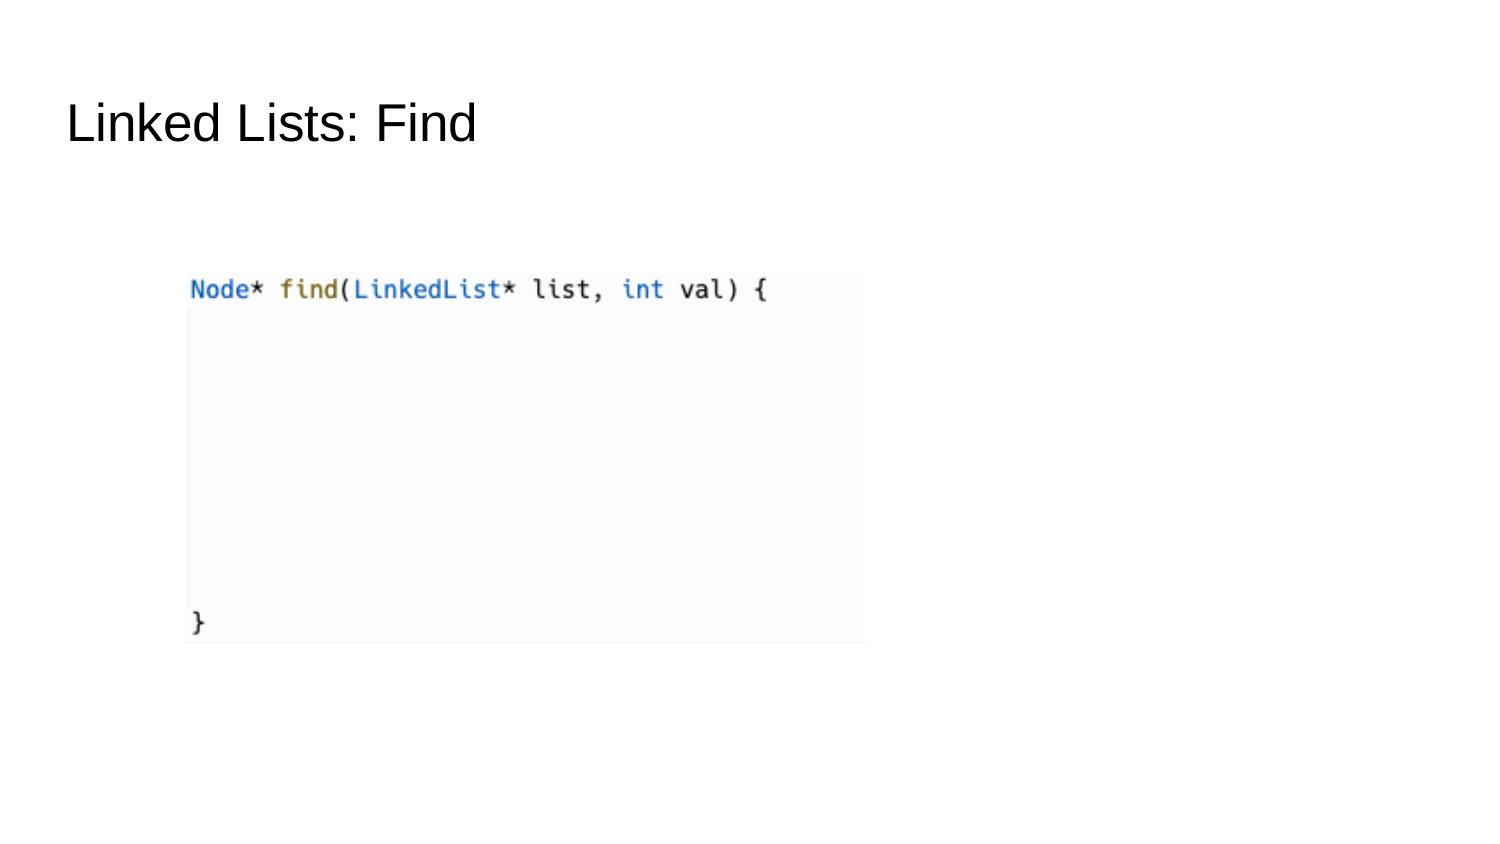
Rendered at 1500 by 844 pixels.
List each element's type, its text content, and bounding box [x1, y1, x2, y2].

picture [186, 272, 865, 644]
title Linked Lists: Find [51, 72, 1449, 167]
